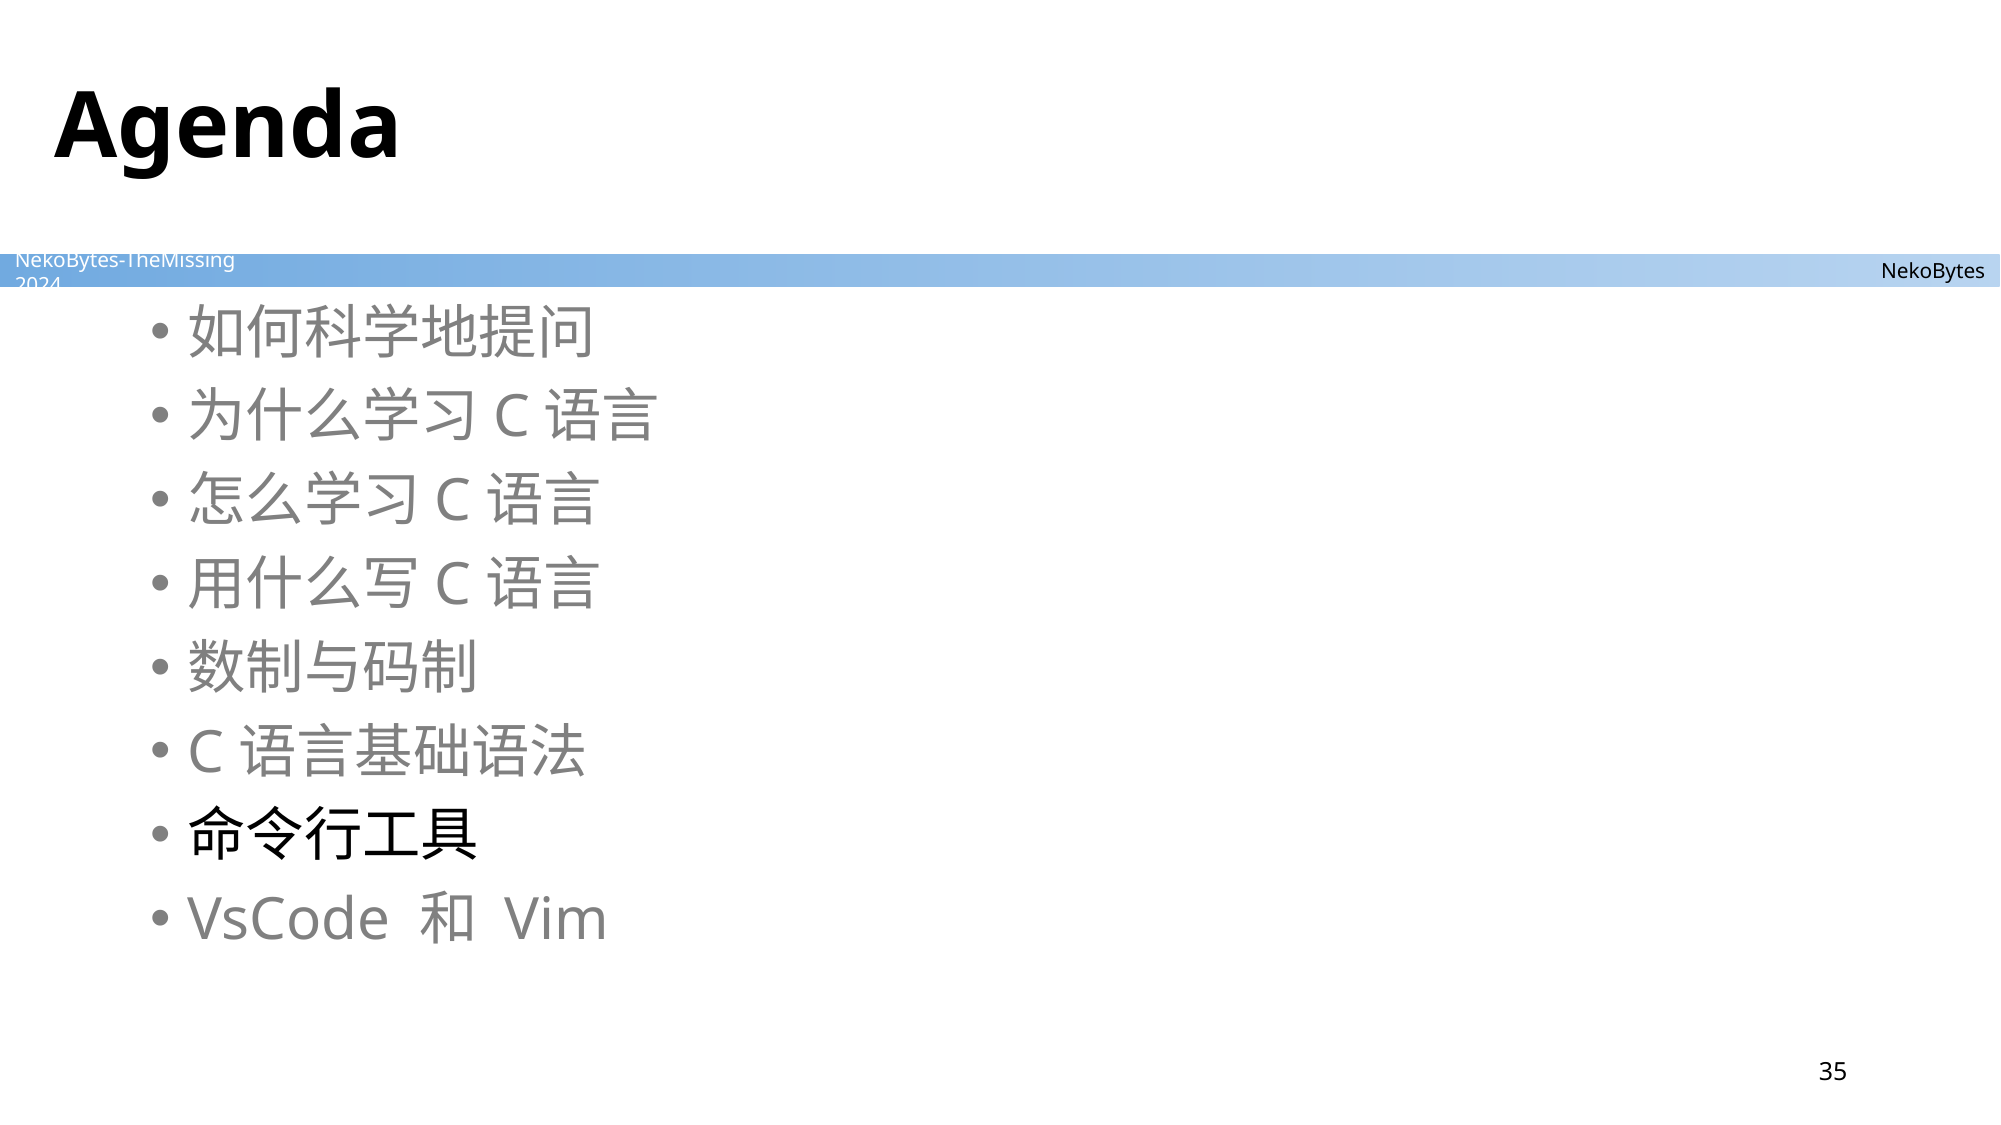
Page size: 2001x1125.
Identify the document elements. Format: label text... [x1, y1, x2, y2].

slide_number 35 [1412, 1042, 1863, 1103]
list 如何科学地提问 为什么学习C语言 怎么学习C语言 用什么写C语言 数制与码制 C语言基础语法 命令行工具 VsCode 和 Vim [135, 295, 1861, 1009]
title Agenda [39, 19, 1765, 237]
